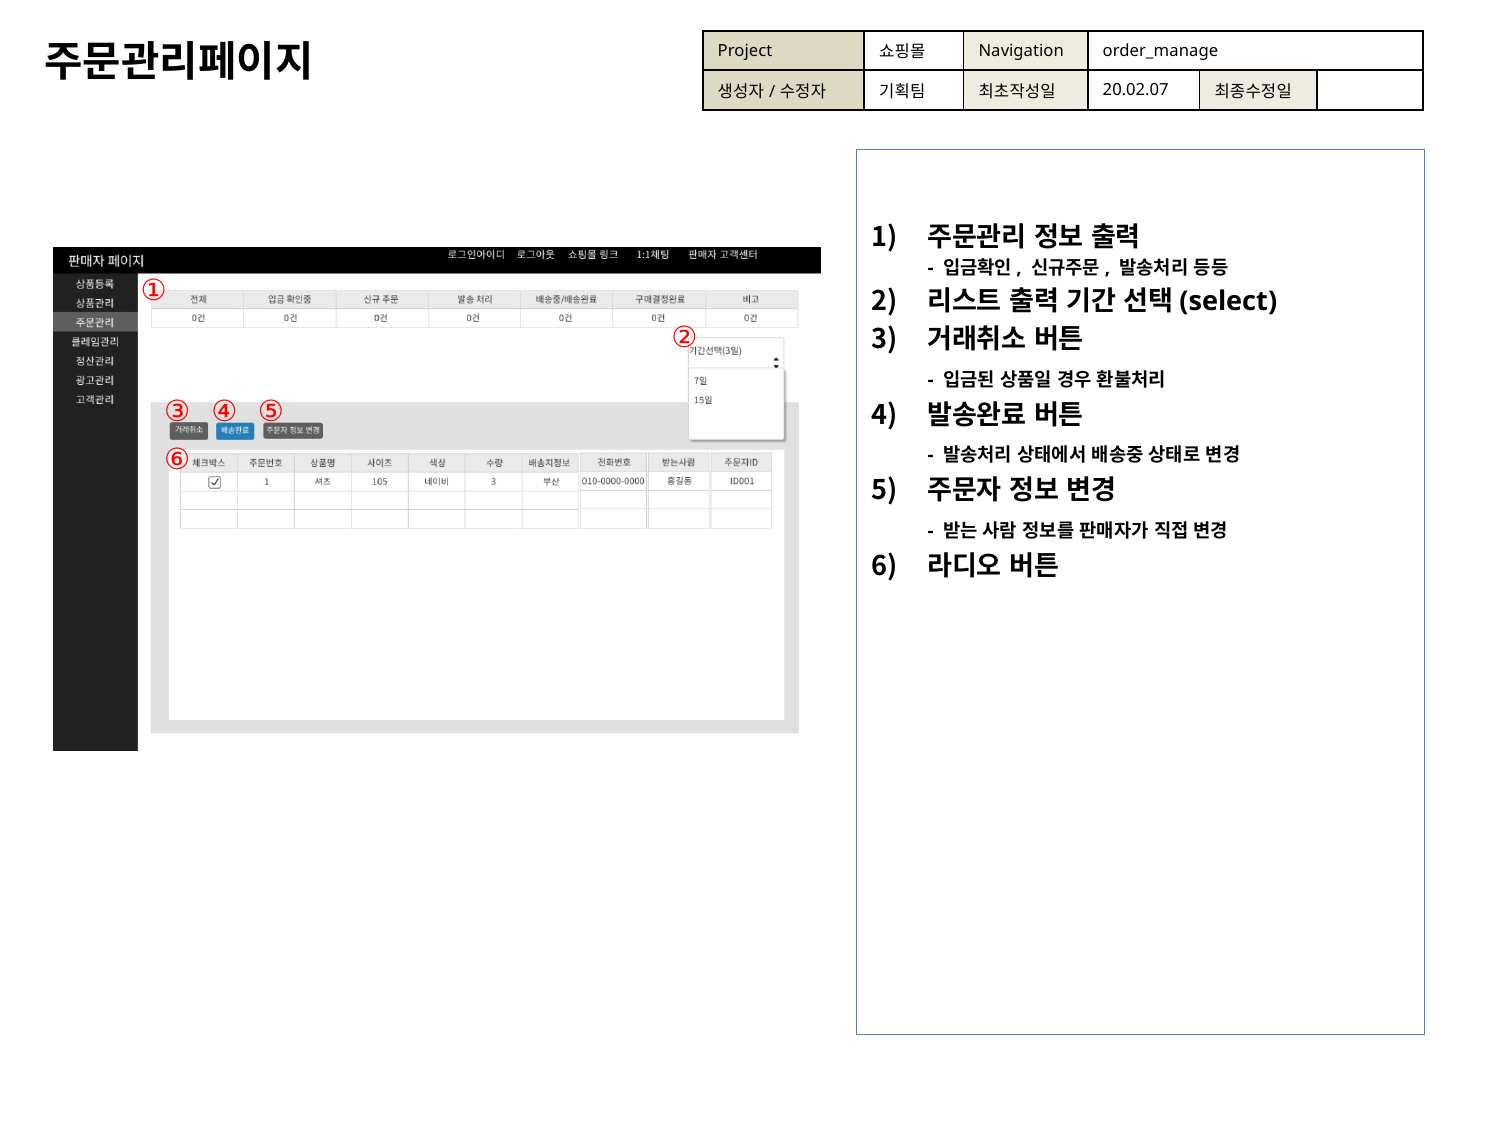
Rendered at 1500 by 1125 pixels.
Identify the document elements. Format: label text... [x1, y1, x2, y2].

table_cell [1318, 71, 1422, 109]
table_cell 최종수정일 [1200, 71, 1316, 109]
table_cell 20.02.07 [1089, 71, 1199, 109]
table_cell 최초작성일 [964, 71, 1087, 109]
picture [52, 247, 822, 751]
list 주문관리 정보 출력 - 입금확인, 신규주문, 발송처리 등등 리스트 출력 기간 선택(select) 거래취소 버튼 - 입금된 상품일 경우 환불처리 발송완료 버튼 - 발송처리 상태에서 배송중 상태로 변경 주문자 정보 변경 - 받는 사람 정보를 판매자가 직접 변경 라디오 버튼 [856, 149, 1425, 1035]
table_header order_manage [1089, 32, 1422, 69]
table_cell 생성자/수정자 [704, 71, 863, 109]
table_header Navigation [964, 32, 1087, 69]
table_header Project [704, 32, 863, 69]
title 주문관리페이지 [29, 19, 573, 100]
table_header 쇼핑몰 [865, 32, 963, 69]
table_cell 기획팀 [865, 71, 963, 109]
